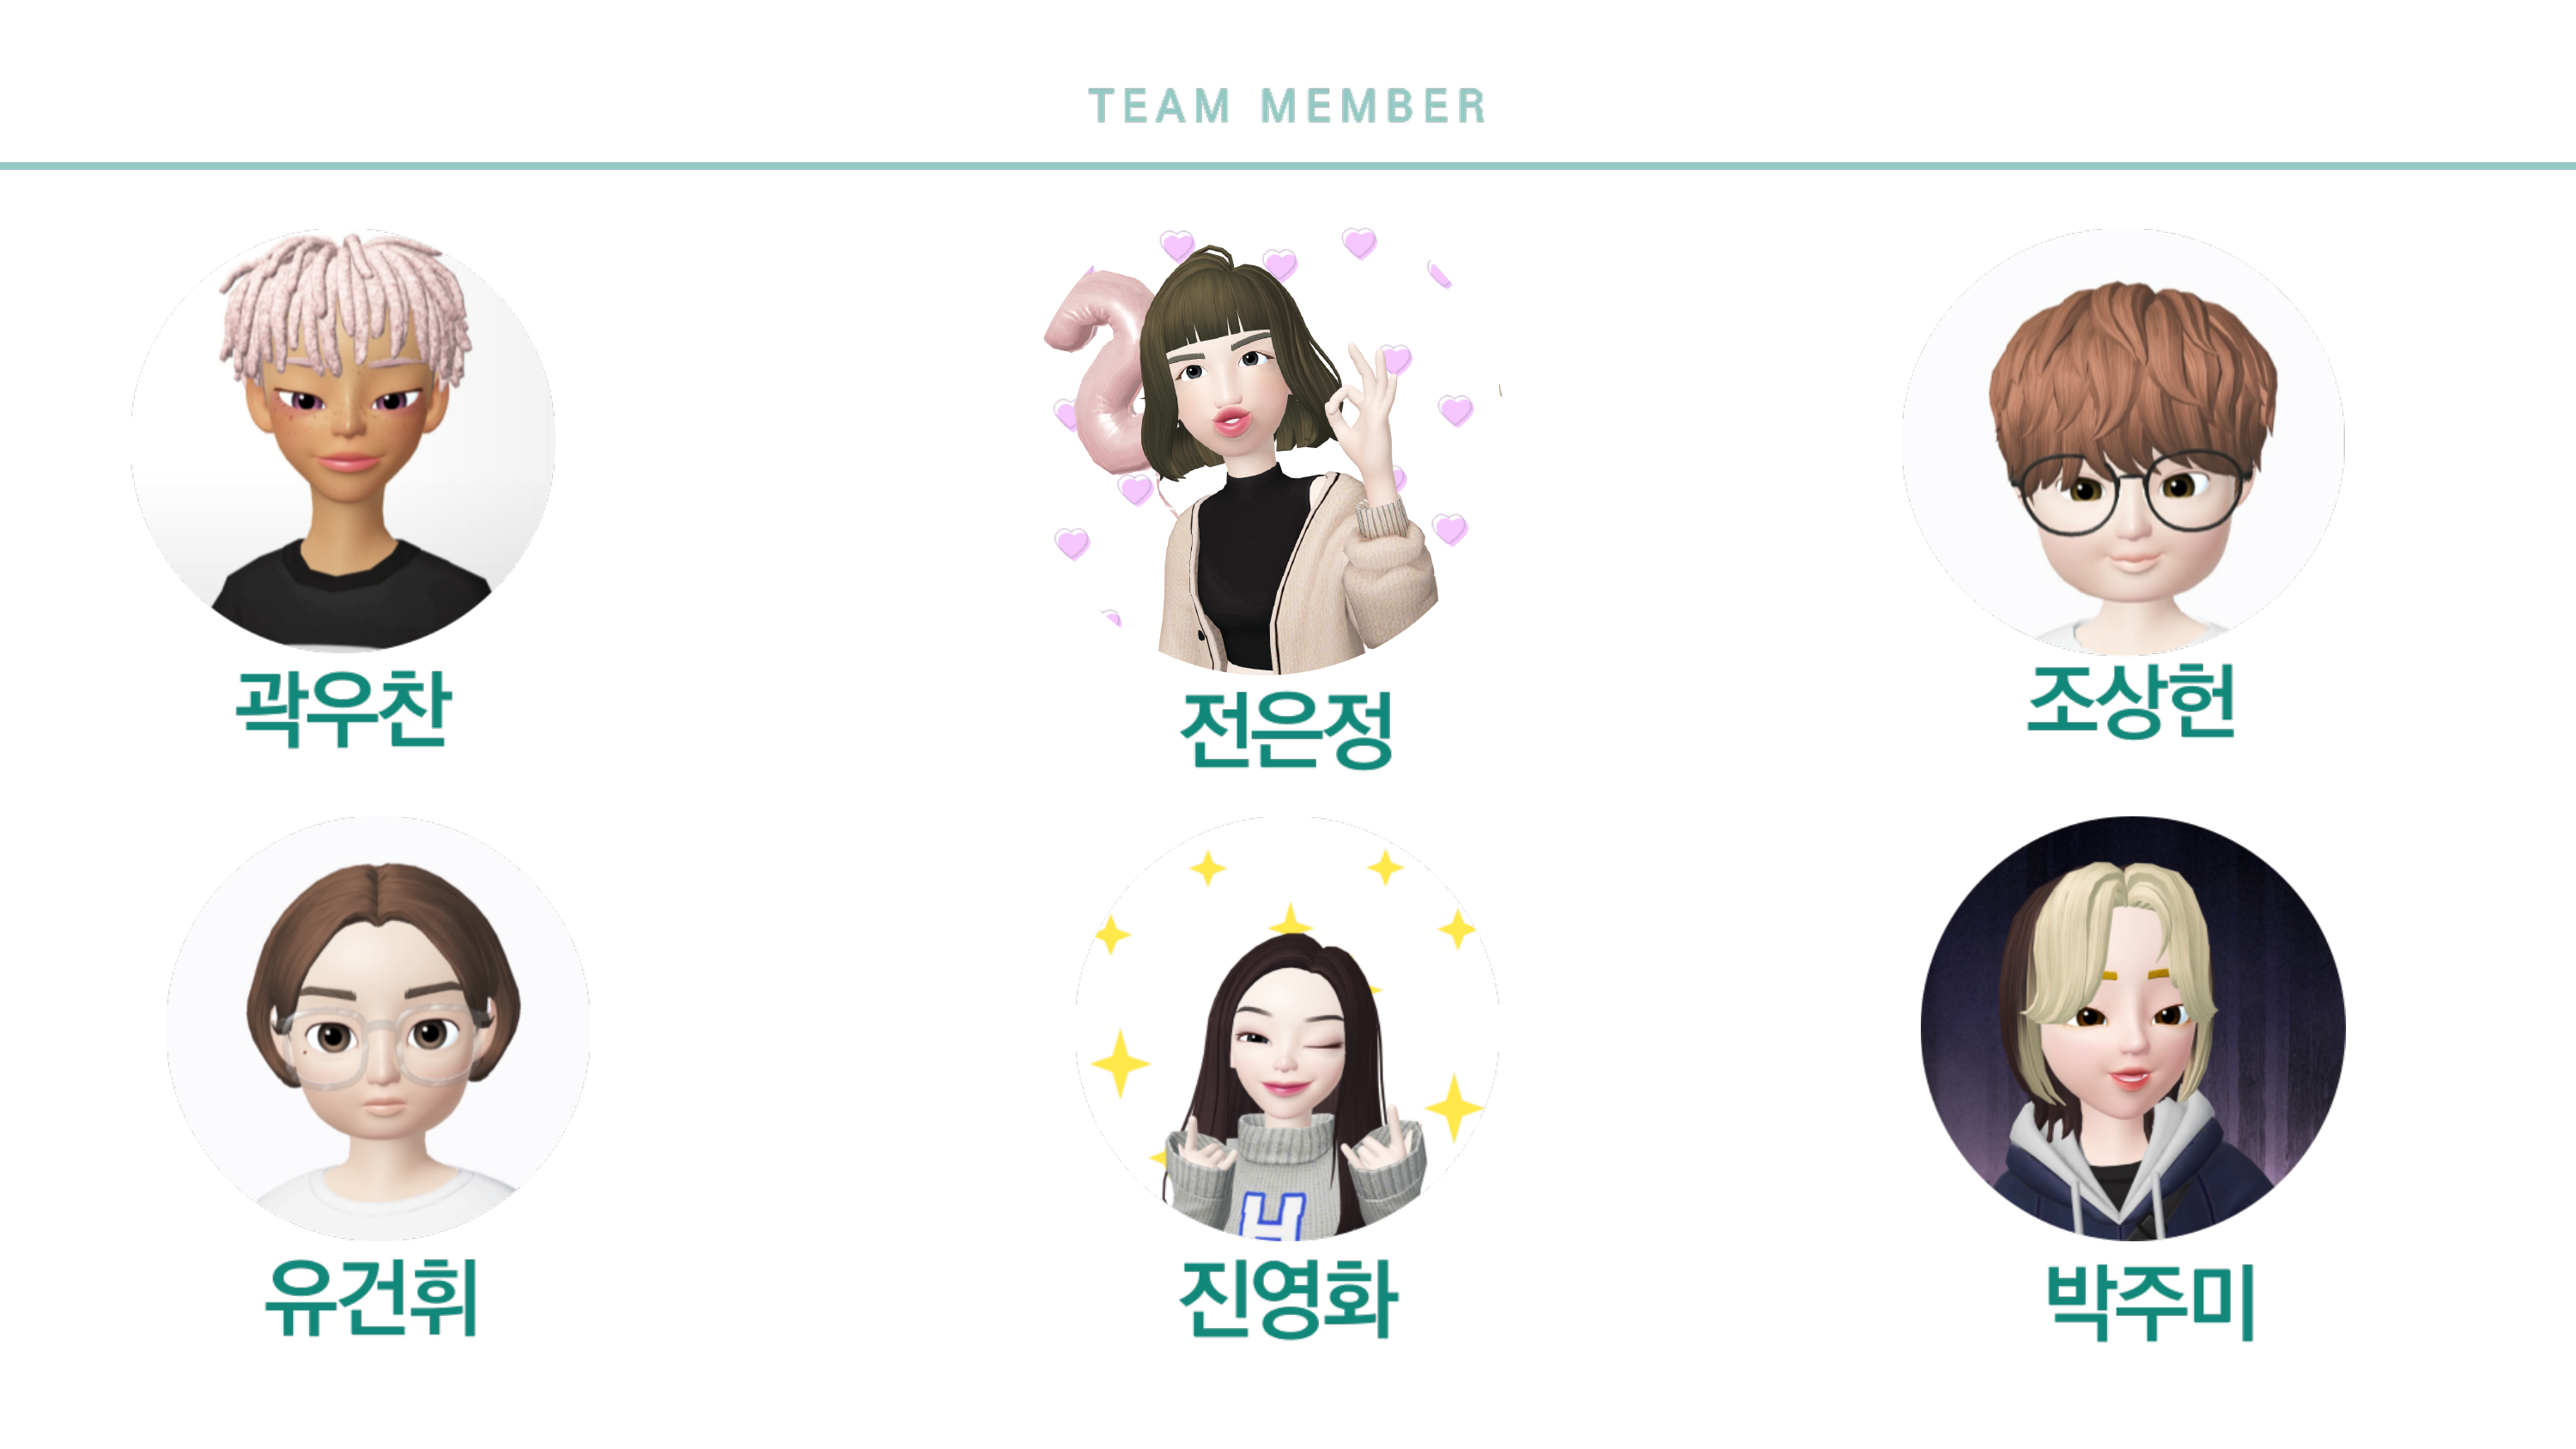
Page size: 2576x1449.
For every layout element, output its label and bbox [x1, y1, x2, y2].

picture [1889, 634, 2277, 825]
picture [1897, 1233, 2300, 1429]
picture [88, 193, 1505, 1449]
picture [884, 71, 1505, 161]
text_box [131, 228, 556, 638]
text_box [1921, 816, 2346, 1241]
text_box [1075, 816, 1500, 1241]
text_box [1902, 228, 2346, 657]
text_box [166, 816, 405, 1227]
text_box [0, 162, 2576, 170]
